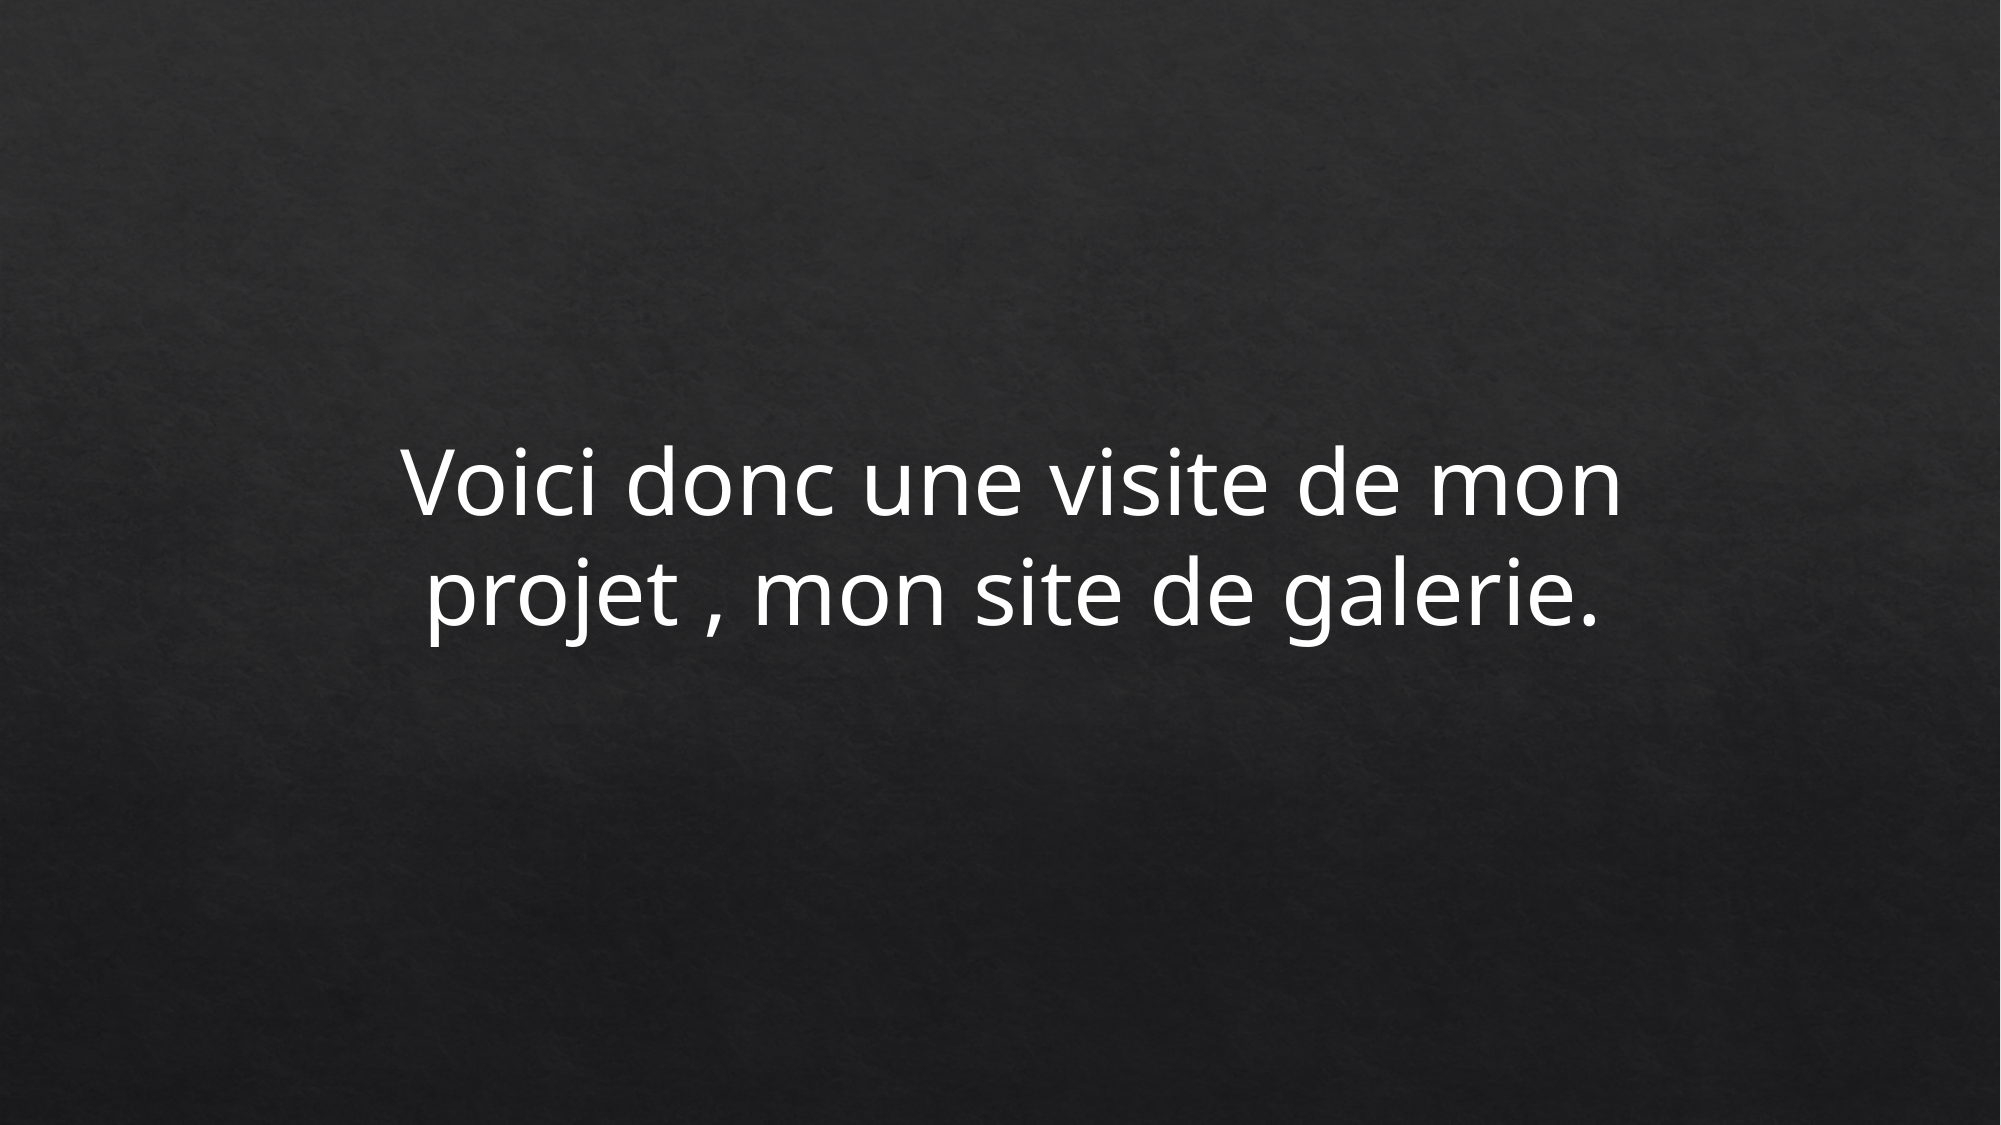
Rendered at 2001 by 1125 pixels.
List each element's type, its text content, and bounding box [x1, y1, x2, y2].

text_box Voici donc une visite de mon projet , mon site de galerie. [281, 416, 1745, 652]
